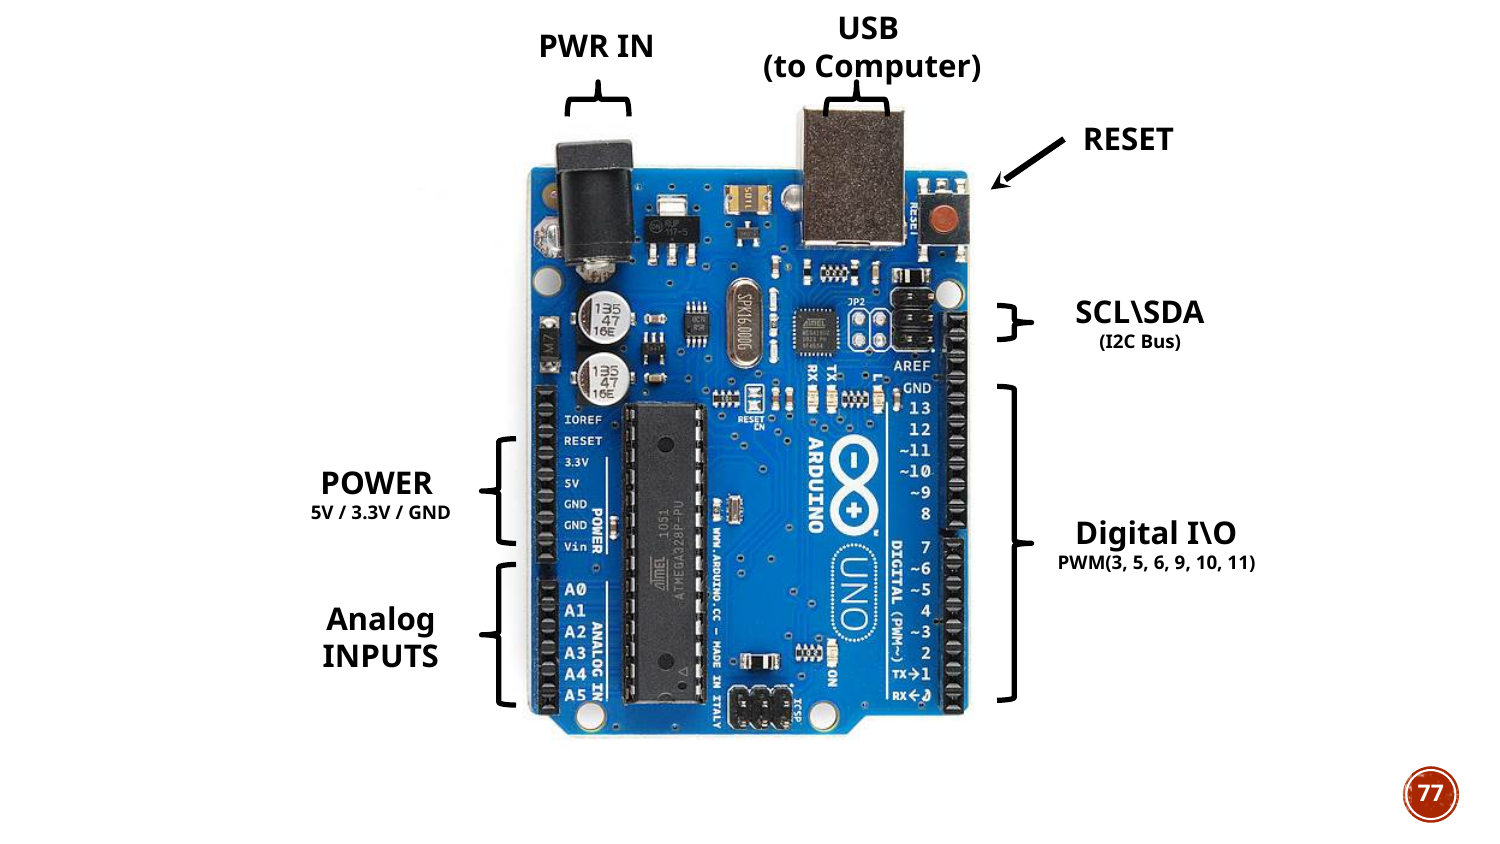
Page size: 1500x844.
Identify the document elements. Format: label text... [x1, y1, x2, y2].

text_box PWR IN [474, 20, 684, 65]
text_box USB (to Computer) [684, 2, 1060, 65]
text_box RESET [1124, 114, 1223, 163]
text_box Analog INPUTS [296, 593, 392, 680]
picture [1413, 817, 1448, 823]
text_box Digital I\O PWM(3, 5, 6, 9, 10, 11) [1124, 507, 1269, 579]
text_box SCL\SDA (I2C Bus) [1124, 286, 1234, 358]
picture [398, 66, 1120, 788]
picture [1415, 766, 1447, 771]
slide_number ‹#› [1391, 771, 1471, 817]
text_box POWER 5V / 3.3V / GND [296, 457, 392, 529]
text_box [990, 138, 1065, 190]
